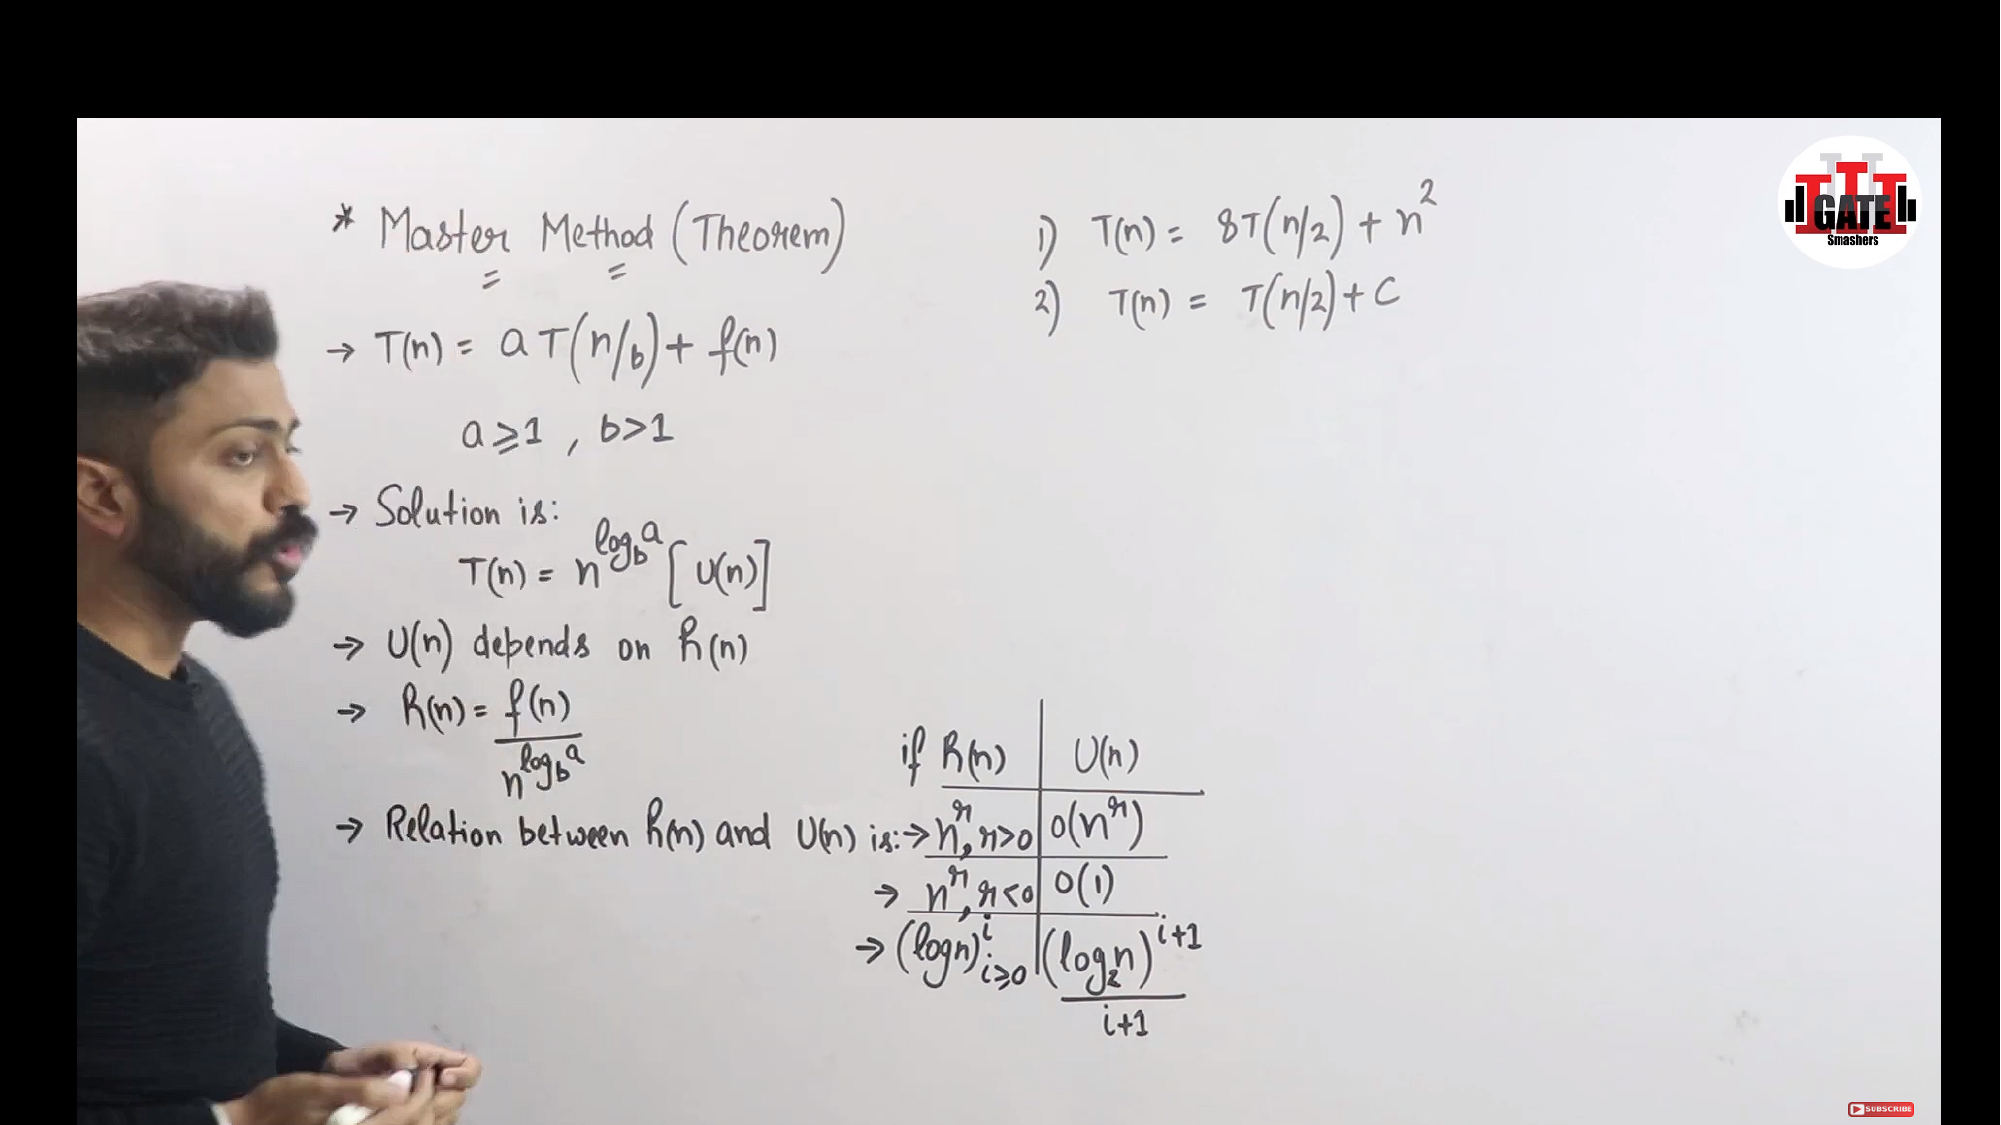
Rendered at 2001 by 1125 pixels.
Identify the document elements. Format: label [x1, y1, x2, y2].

list [77, 118, 1941, 1125]
